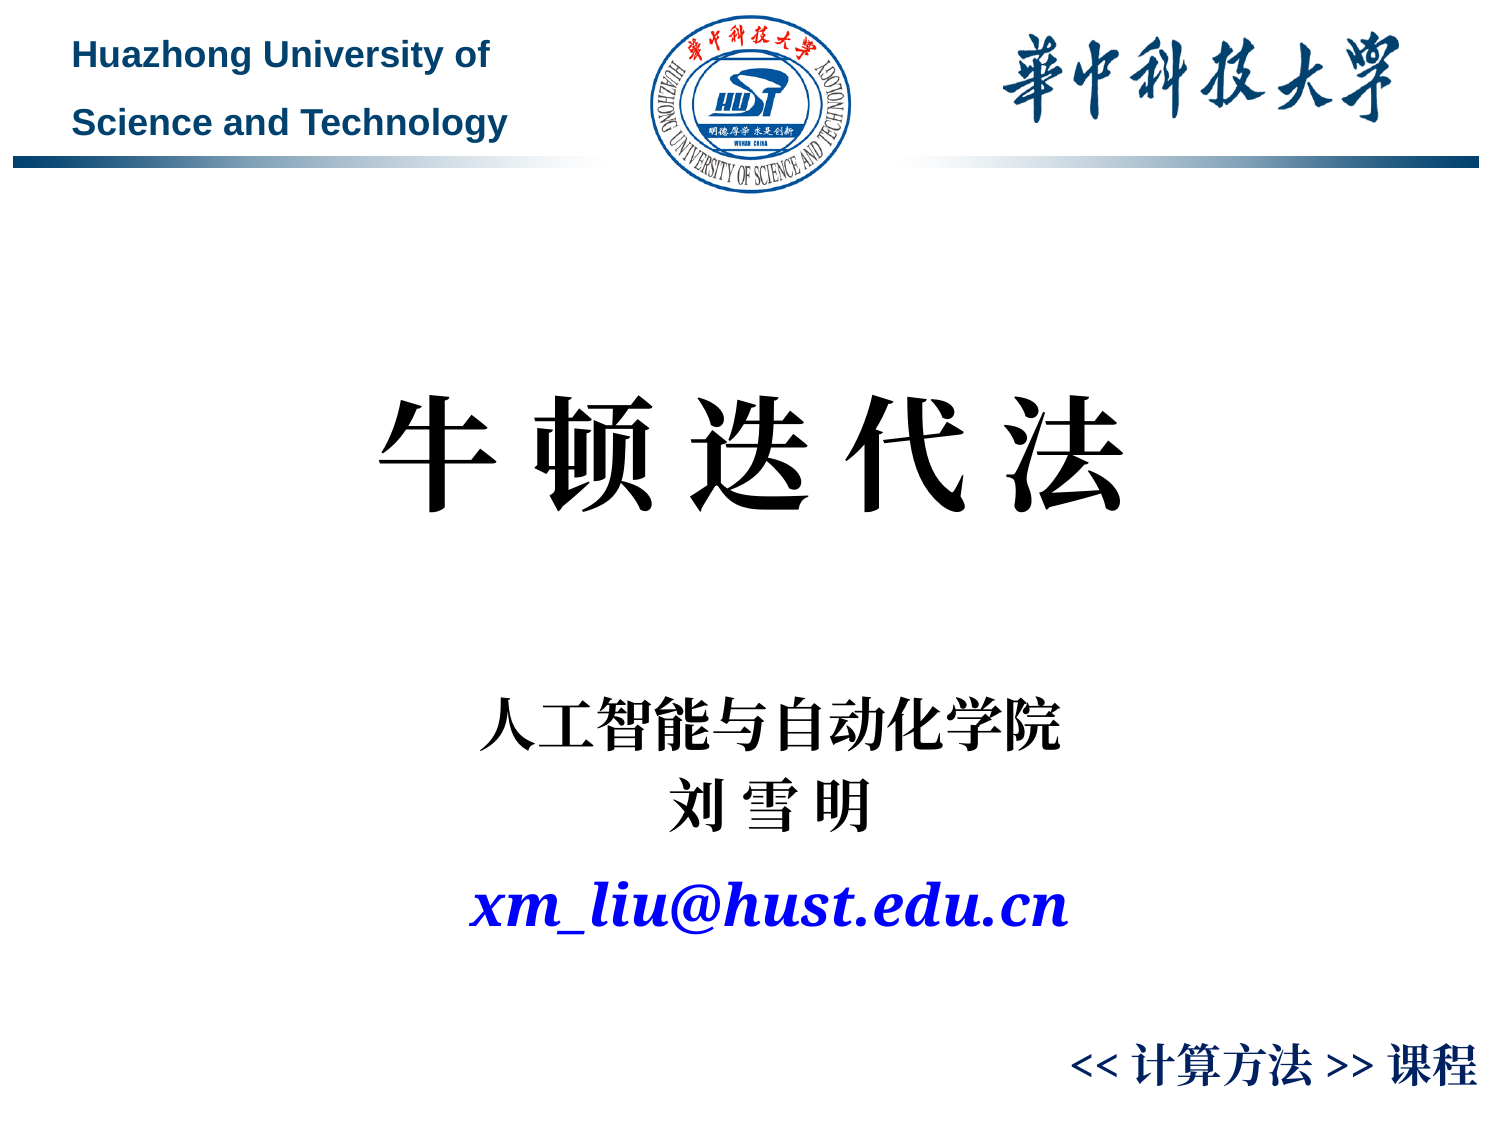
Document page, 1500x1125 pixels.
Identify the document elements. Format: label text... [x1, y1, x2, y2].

subtitle 人工智能与自动化学院 刘 雪 明 xm_liu@hust.edu.cn [238, 598, 1302, 952]
title 牛 顿 迭 代 法 [12, 221, 1488, 641]
text_box <<计算方法>>课程 [1053, 1029, 1493, 1100]
picture [0, 0, 1496, 213]
